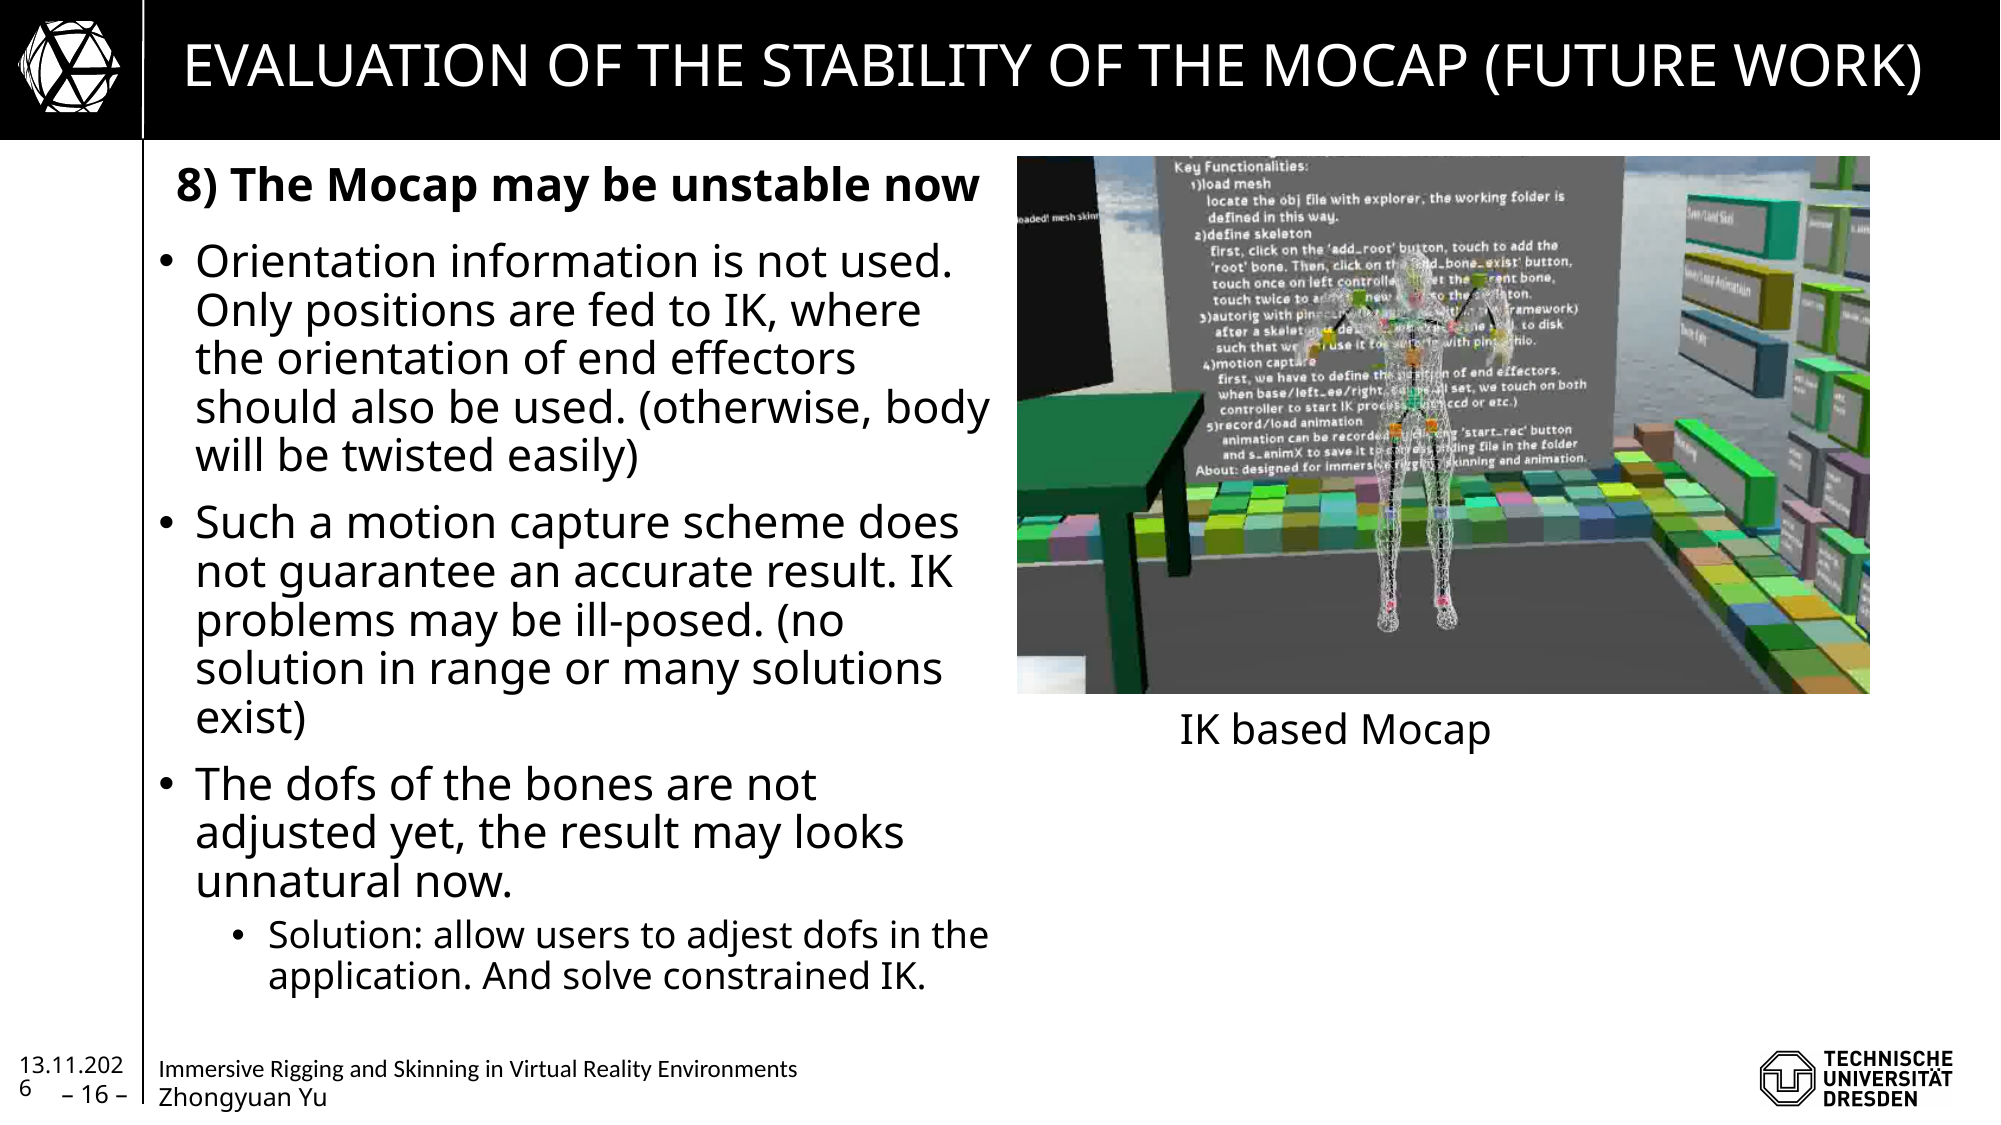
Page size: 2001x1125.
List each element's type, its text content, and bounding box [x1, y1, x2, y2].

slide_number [3, 1040, 152, 1092]
picture [1759, 1050, 1953, 1107]
picture [1015, 156, 1978, 694]
title Evaluation of the stability of the mocap (Future work) [167, 28, 1946, 122]
list IK based Mocap [1179, 708, 1870, 755]
list 8) The Mocap may be unstable now [161, 154, 1000, 232]
list Orientation information is not used. Only positions are fed to IK, where the orientation of end effectors should also be used. (otherwise, body will be twisted easily) Such a motion capture scheme does not guarantee an accurate result. IK problems may be ill-posed. (no solution in range or many solutions exist) The dofs of the bones are not adjusted yet, the result may looks unnatural now. Solution: allow users to adjest dofs in the application. And solve constrained IK. [143, 231, 1018, 1012]
slide_number – 16 – [3, 1070, 143, 1121]
